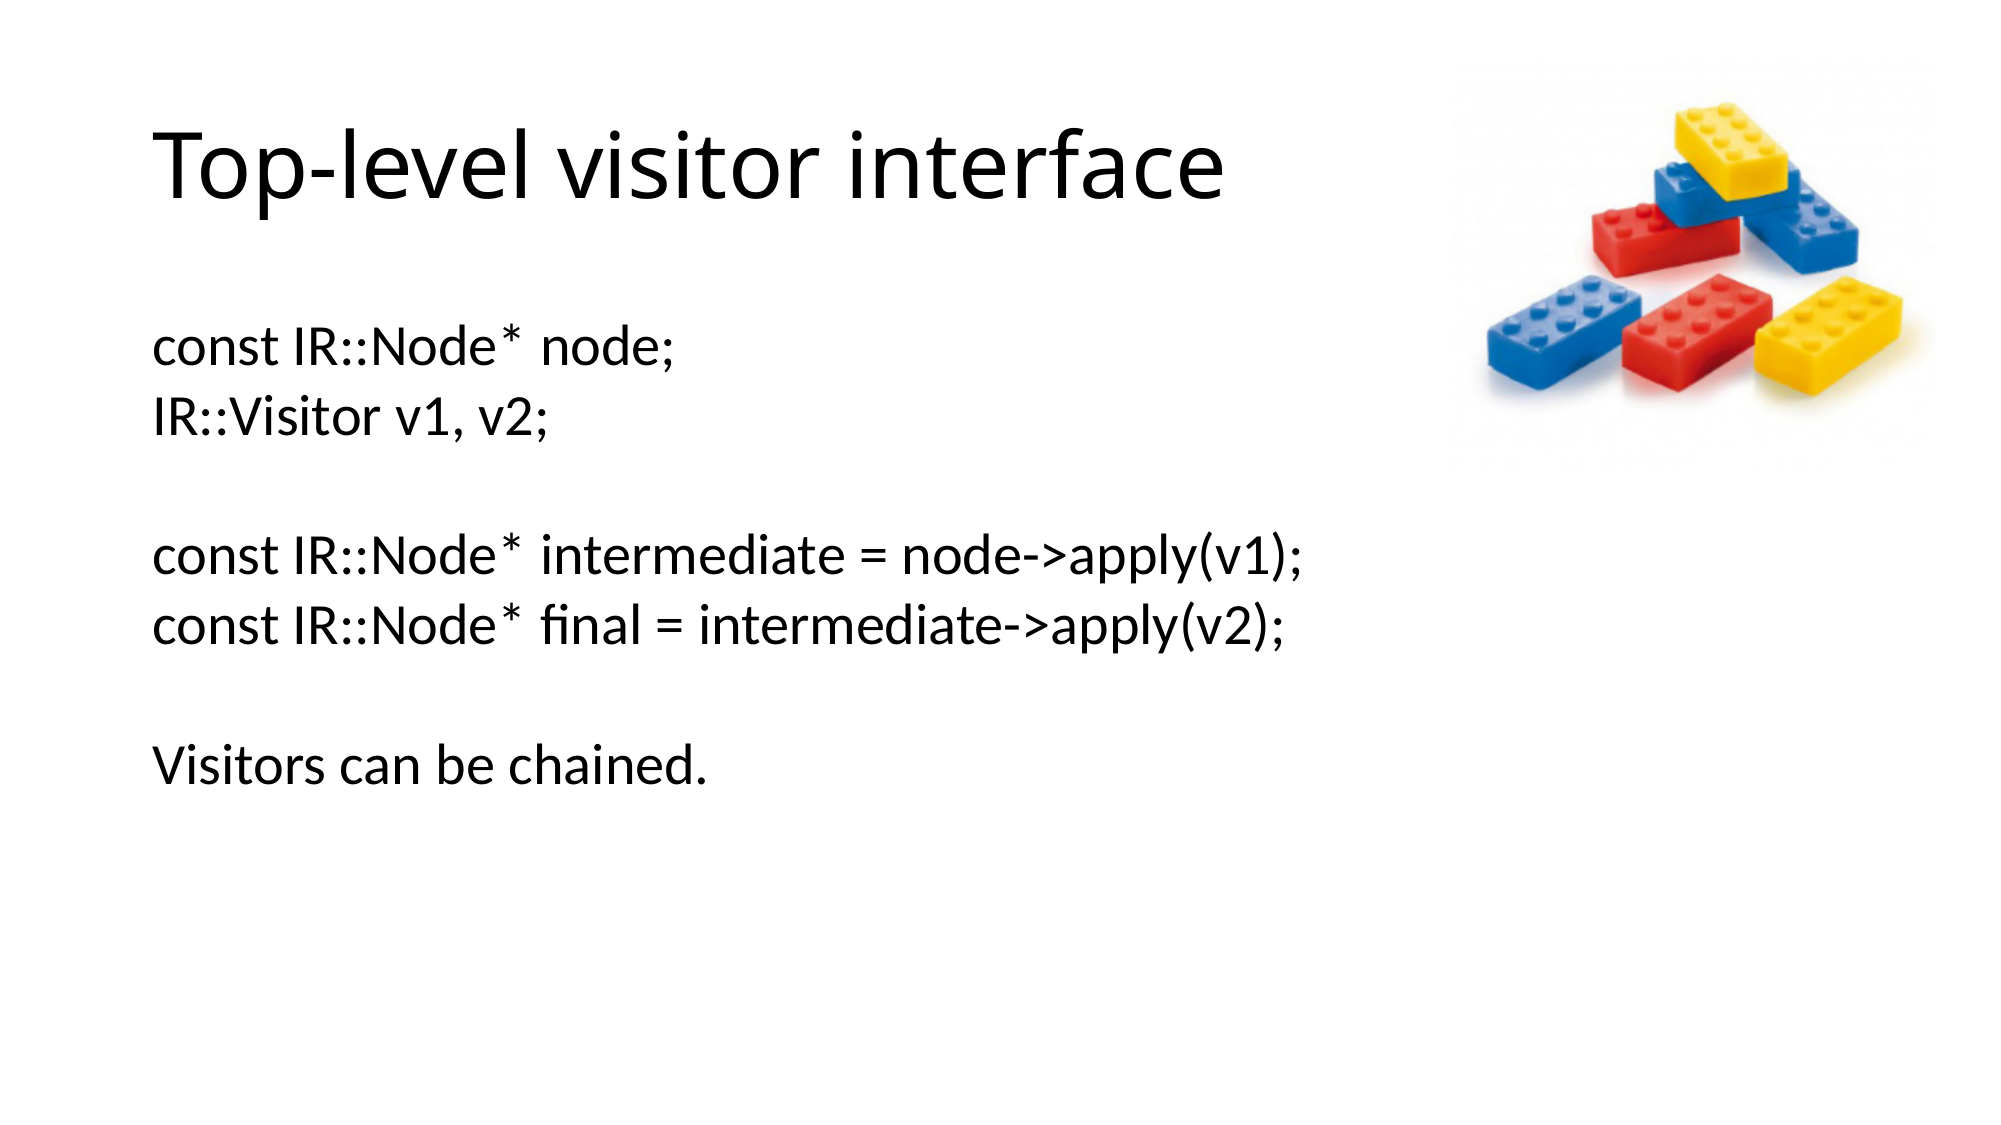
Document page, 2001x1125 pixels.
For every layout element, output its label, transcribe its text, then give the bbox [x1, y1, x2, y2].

picture [1453, 15, 1937, 499]
title Top-level visitor interface [137, 59, 1453, 278]
list const IR::Node* node; IR::Visitor v1, v2; const IR::Node* intermediate = node->apply(v1); const IR::Node* final = intermediate->apply(v2); Visitors can be chained. [137, 299, 1863, 1014]
